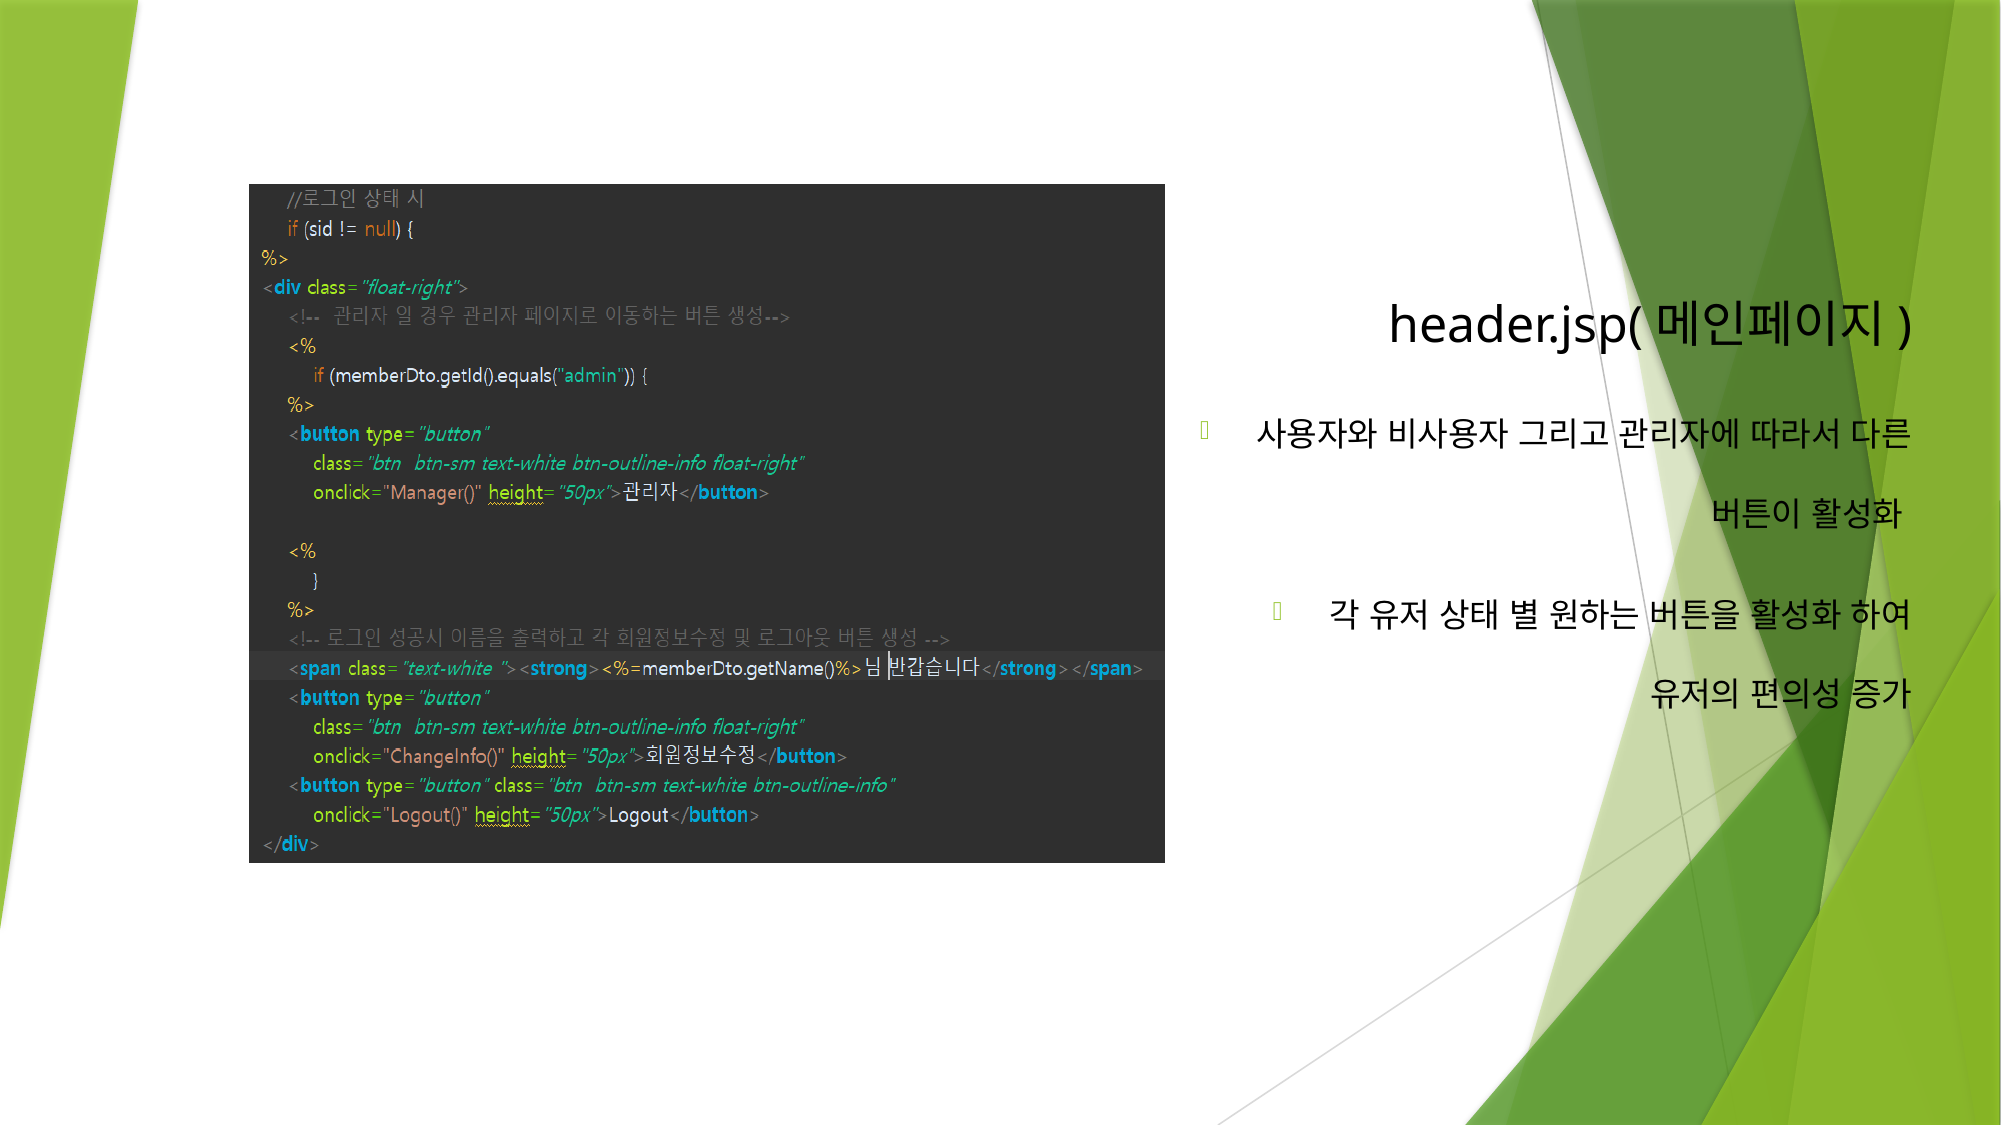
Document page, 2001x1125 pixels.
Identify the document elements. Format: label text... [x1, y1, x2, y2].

picture [249, 183, 1166, 863]
subtitle header.jsp(메인페이지) 사용자와 비사용자 그리고 관리자에 따라서 다른 버튼이 활성화 각 유저 상태 별 원하는 버튼을 활성화 하여 유저의 편의성 증가 [1167, 184, 1928, 863]
